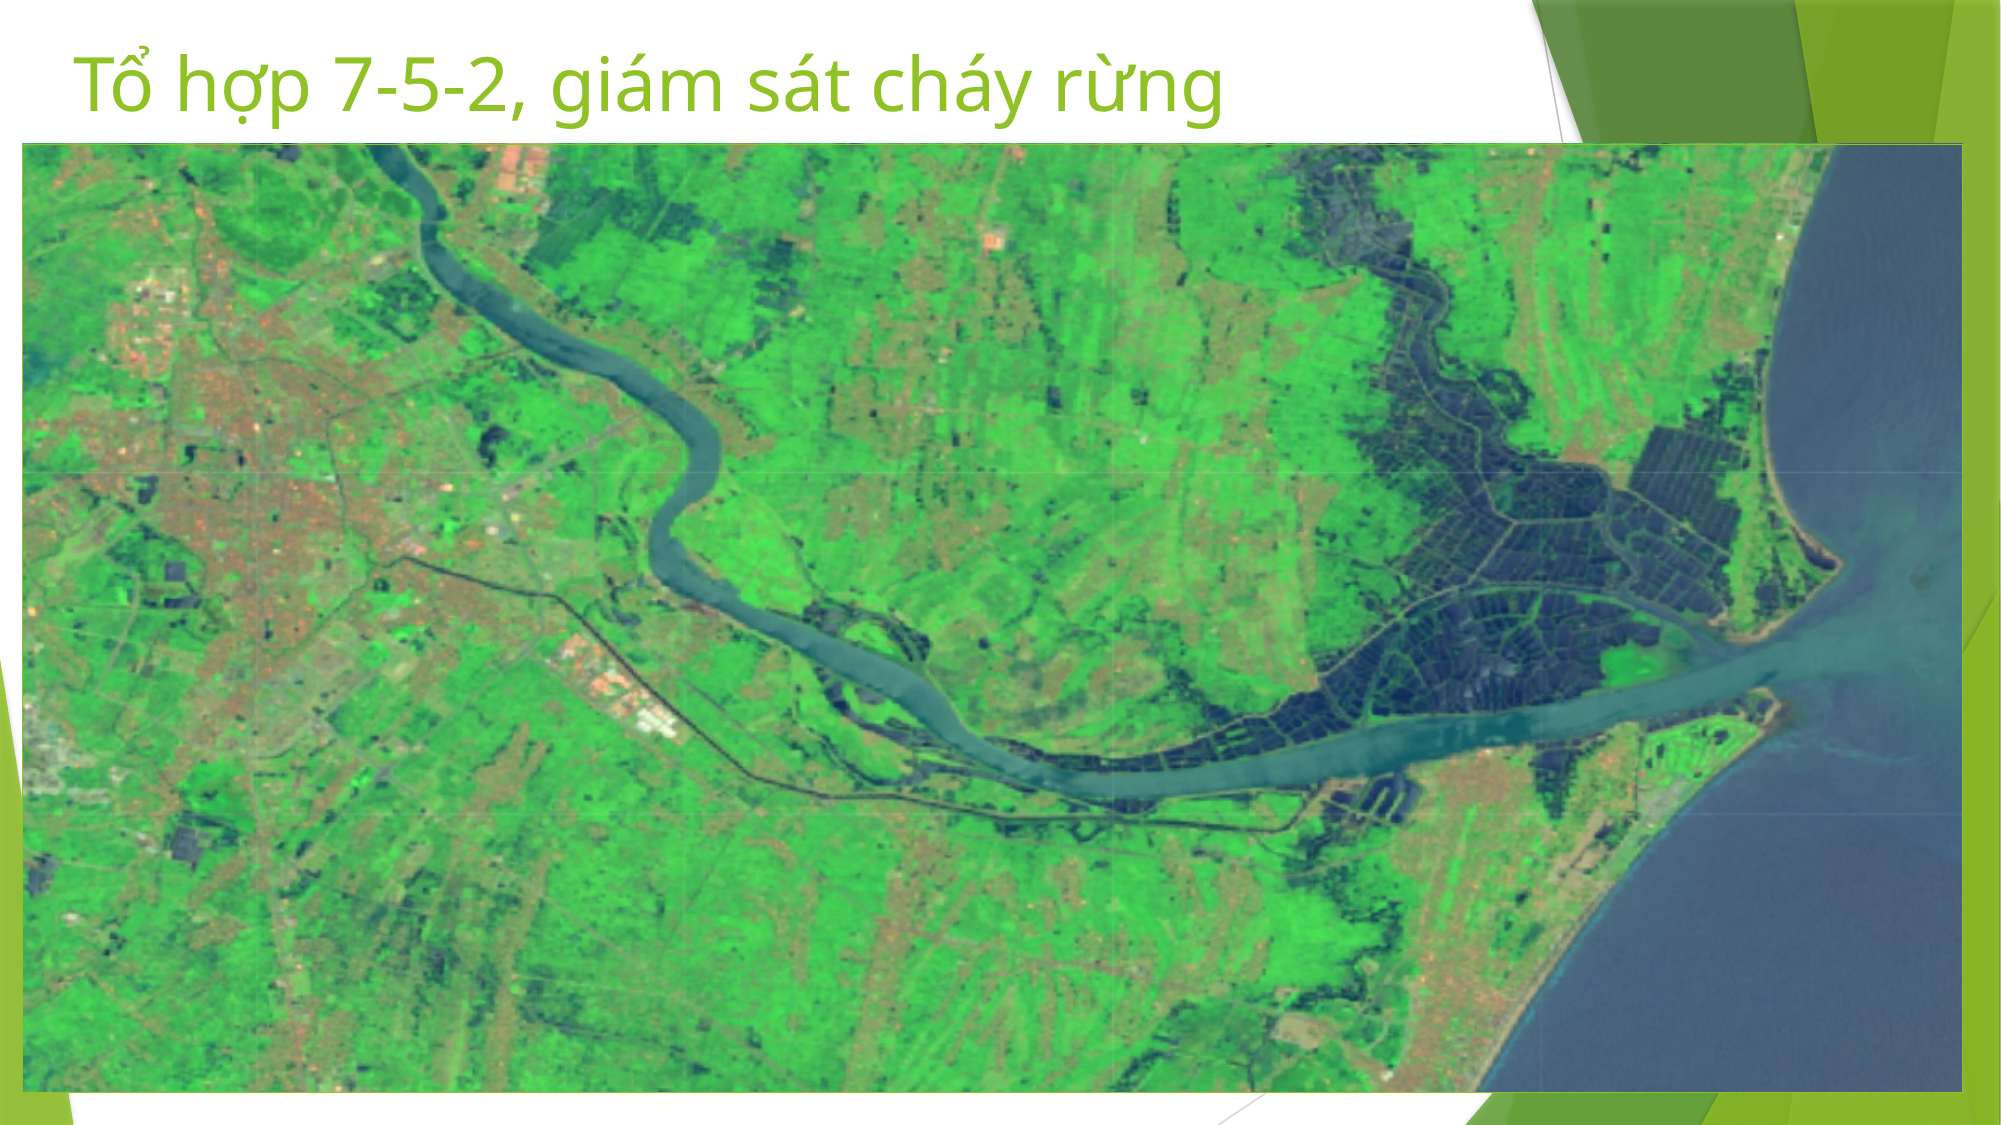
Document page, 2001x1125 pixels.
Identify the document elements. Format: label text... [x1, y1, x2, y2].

title Tổ hợp 7-5-2, giám sát cháy rừng [58, 28, 1469, 141]
picture [21, 143, 1964, 1093]
